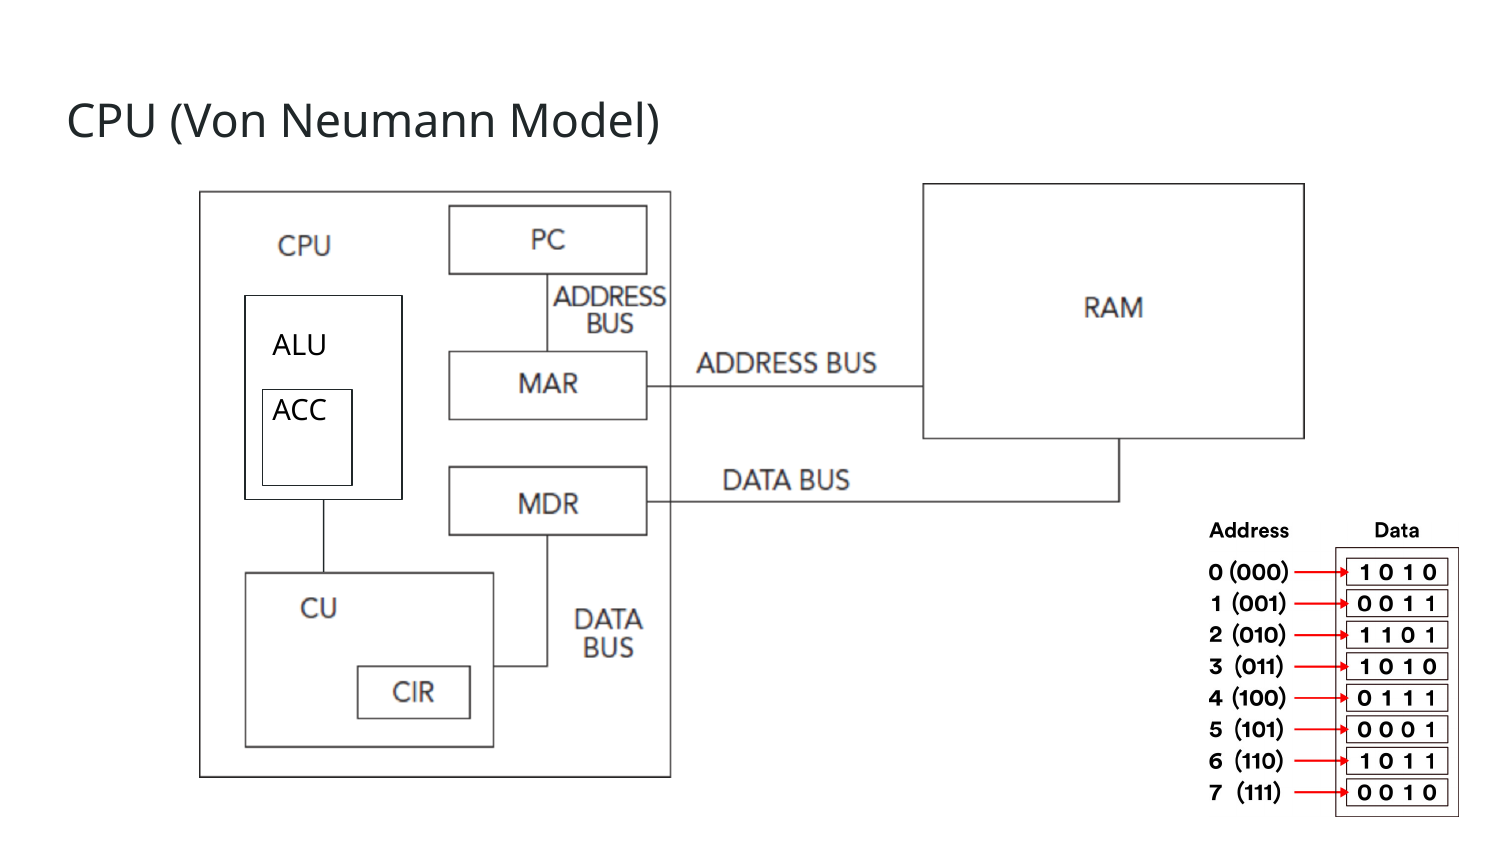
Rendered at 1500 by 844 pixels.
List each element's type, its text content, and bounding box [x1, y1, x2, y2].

picture [189, 166, 1460, 818]
title CPU (Von Neumann Model) [51, 72, 1449, 167]
